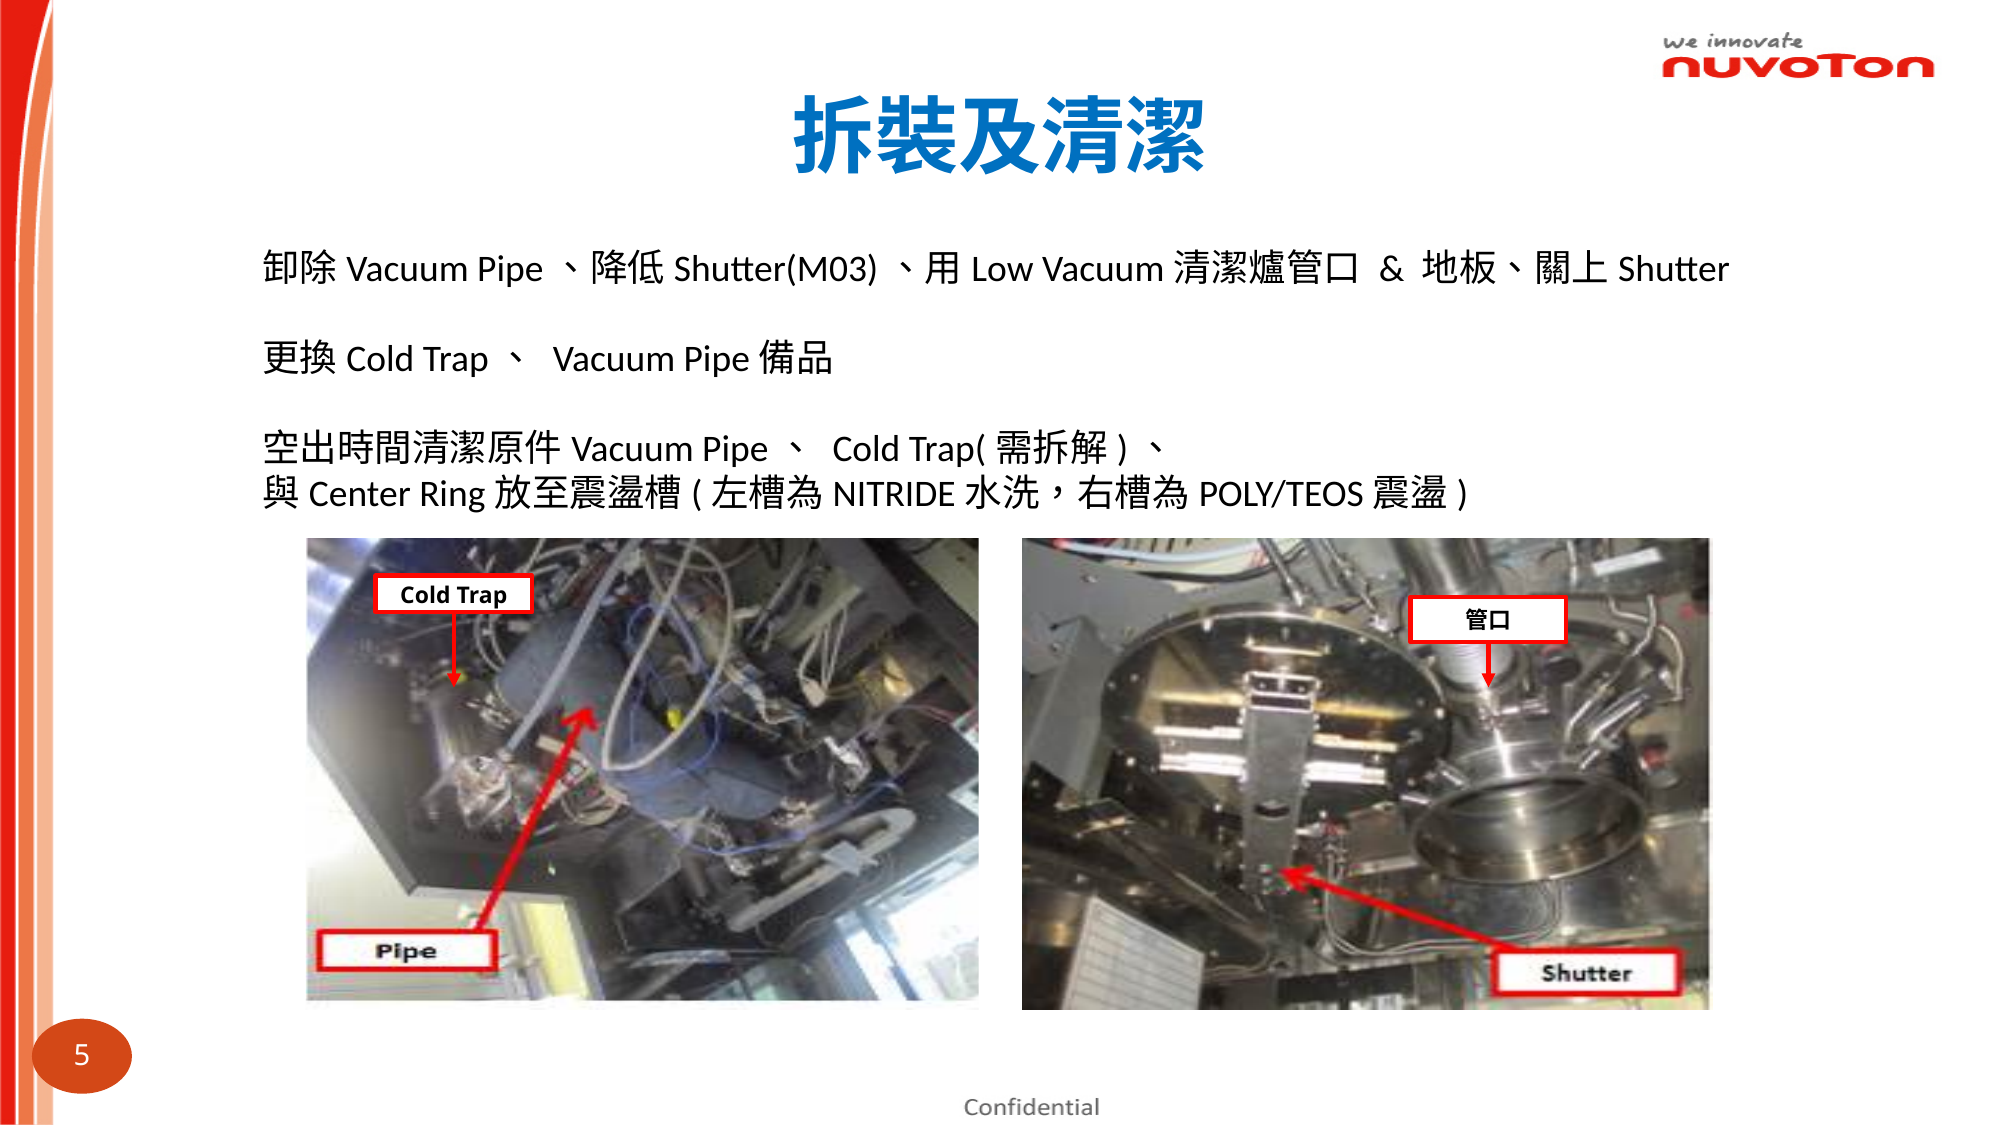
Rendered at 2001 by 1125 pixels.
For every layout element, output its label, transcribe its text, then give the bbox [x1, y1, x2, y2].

slide_number 5 [31, 1018, 132, 1094]
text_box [305, 538, 979, 1010]
text_box 卸除Vacuum Pipe、降低Shutter(M03)、用Low Vacuum清潔爐管口 & 地板、關上Shutter 更換Cold Trap、 Vacuum Pipe備品 空出時間清潔原件Vacuum Pipe、 Cold Trap(需拆解)、 與Center Ring放至震盪槽(左槽為NITRIDE水洗，右槽為POLY/TEOS震盪) [247, 236, 1745, 567]
picture [0, 0, 2000, 1125]
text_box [1021, 538, 1714, 1010]
text_box 拆裝及清潔 [362, 75, 1638, 195]
